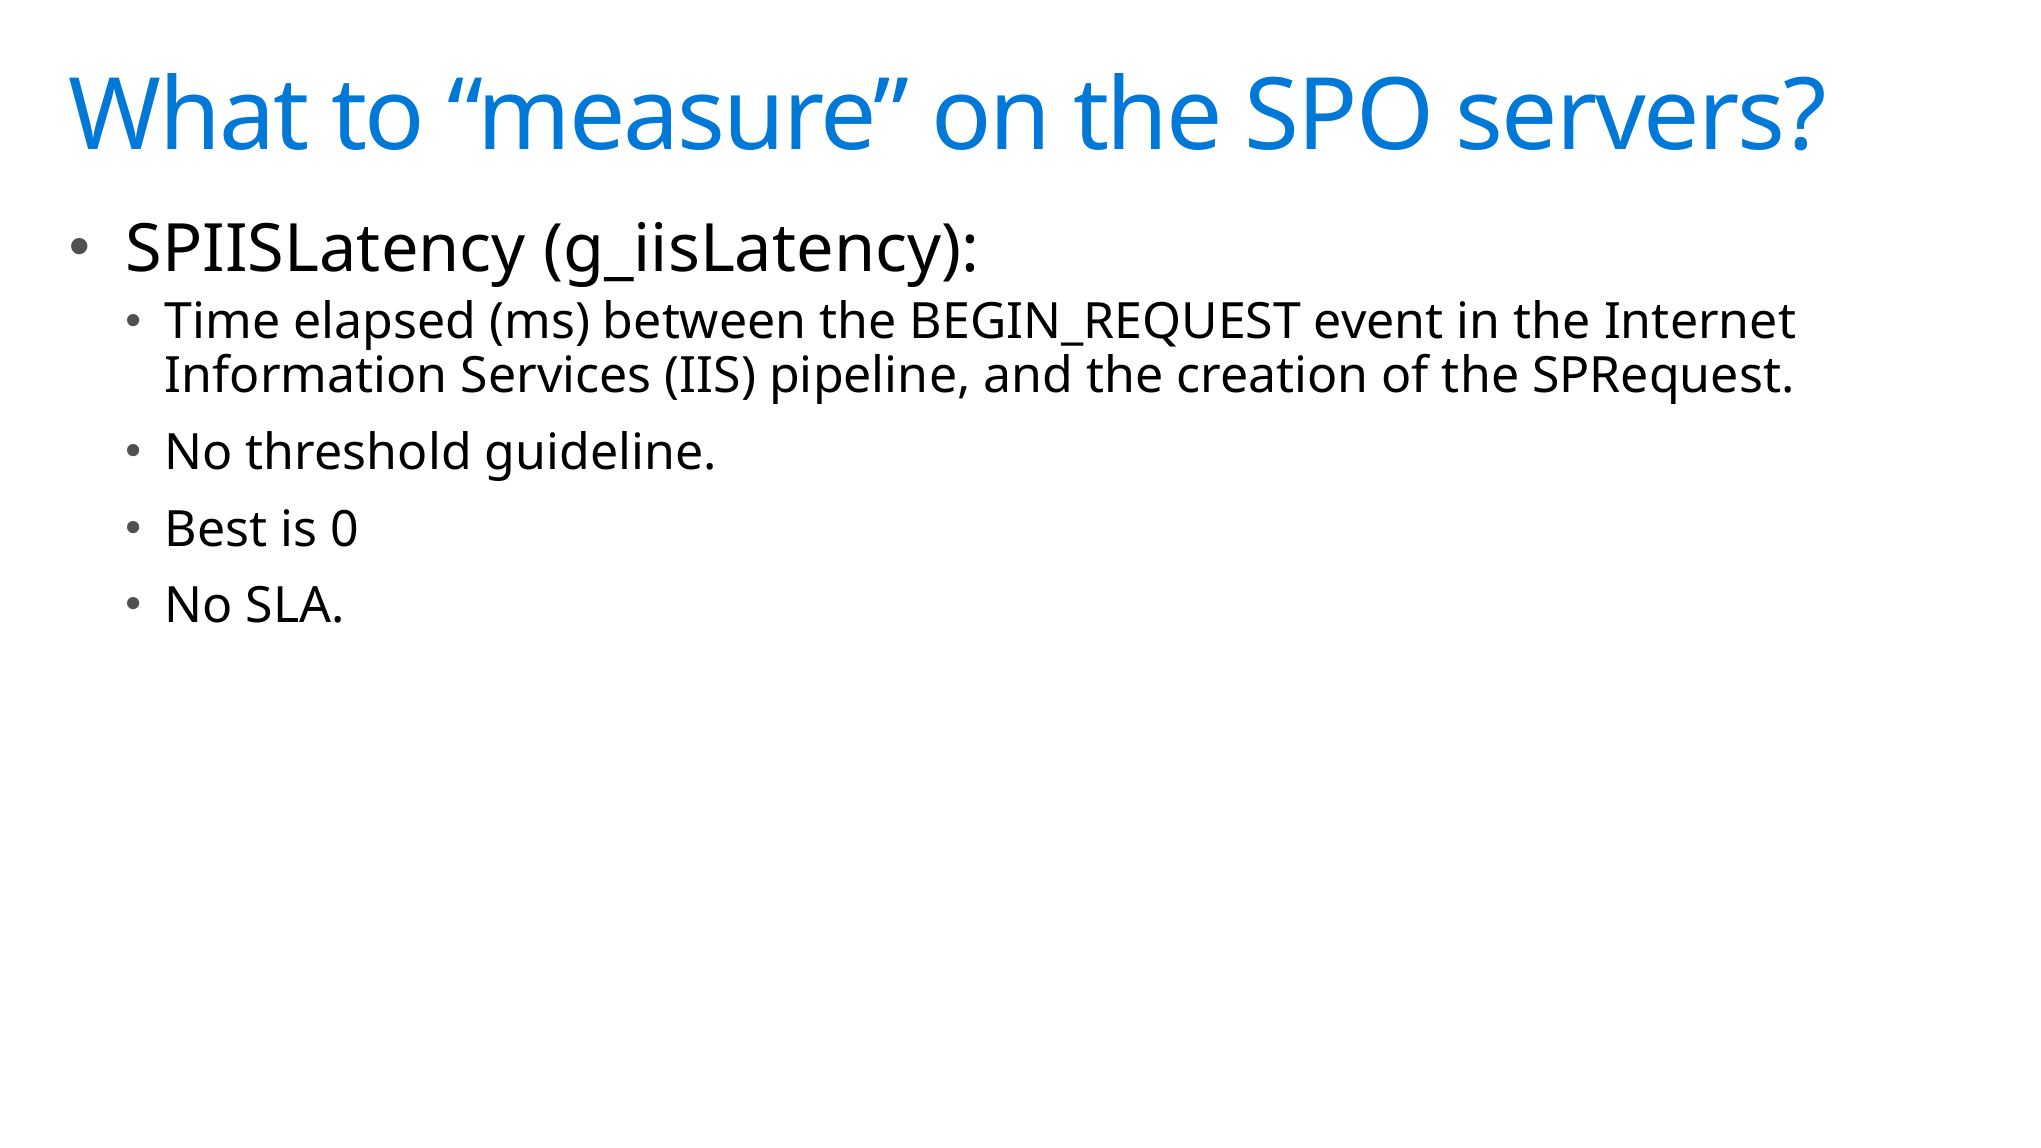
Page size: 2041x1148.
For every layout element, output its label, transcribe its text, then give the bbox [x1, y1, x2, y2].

list SPIISLatency (g_iisLatency): Time elapsed (ms) between the BEGIN_REQUEST event in the Internet Information Services (IIS) pipeline, and the creation of the SPRequest. No threshold guideline. Best is 0 No SLA. [45, 198, 1996, 763]
title What to “measure” on the SPO servers? [45, 48, 1996, 198]
